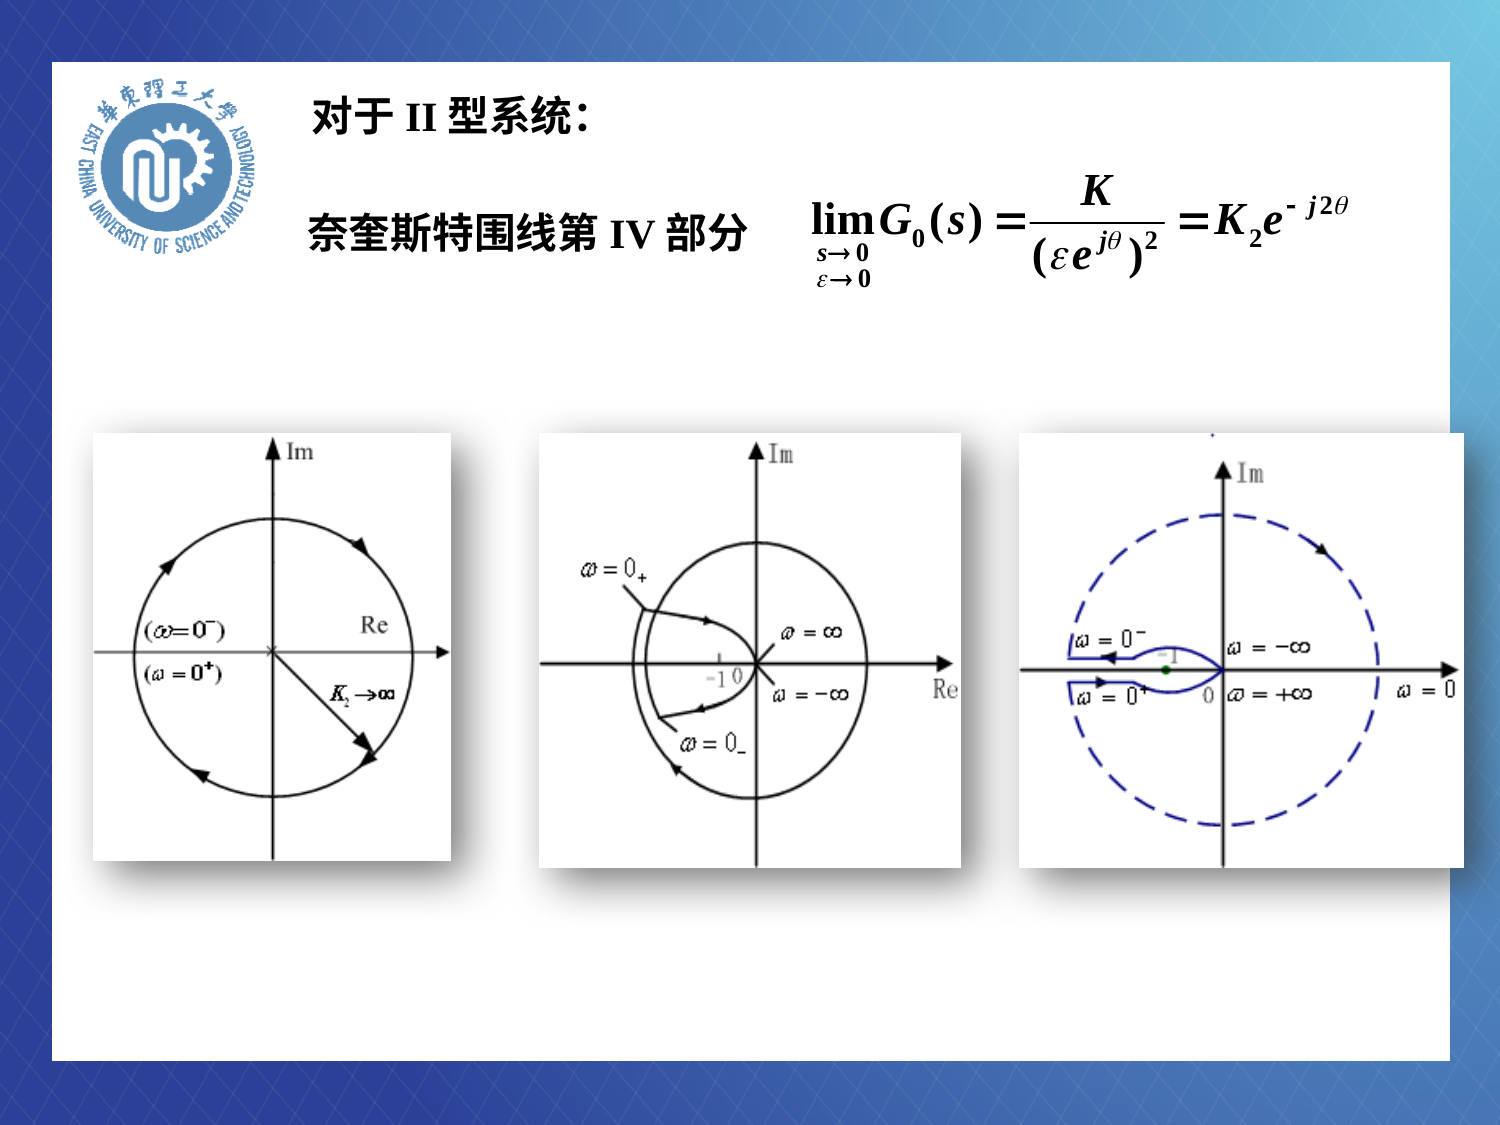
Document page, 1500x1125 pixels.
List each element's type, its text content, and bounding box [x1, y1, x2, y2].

text_box 奈奎斯特围线第IV部分 [292, 199, 765, 264]
picture [0, 0, 1500, 1125]
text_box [808, 163, 1355, 300]
text_box 对于II型系统： [296, 82, 630, 147]
